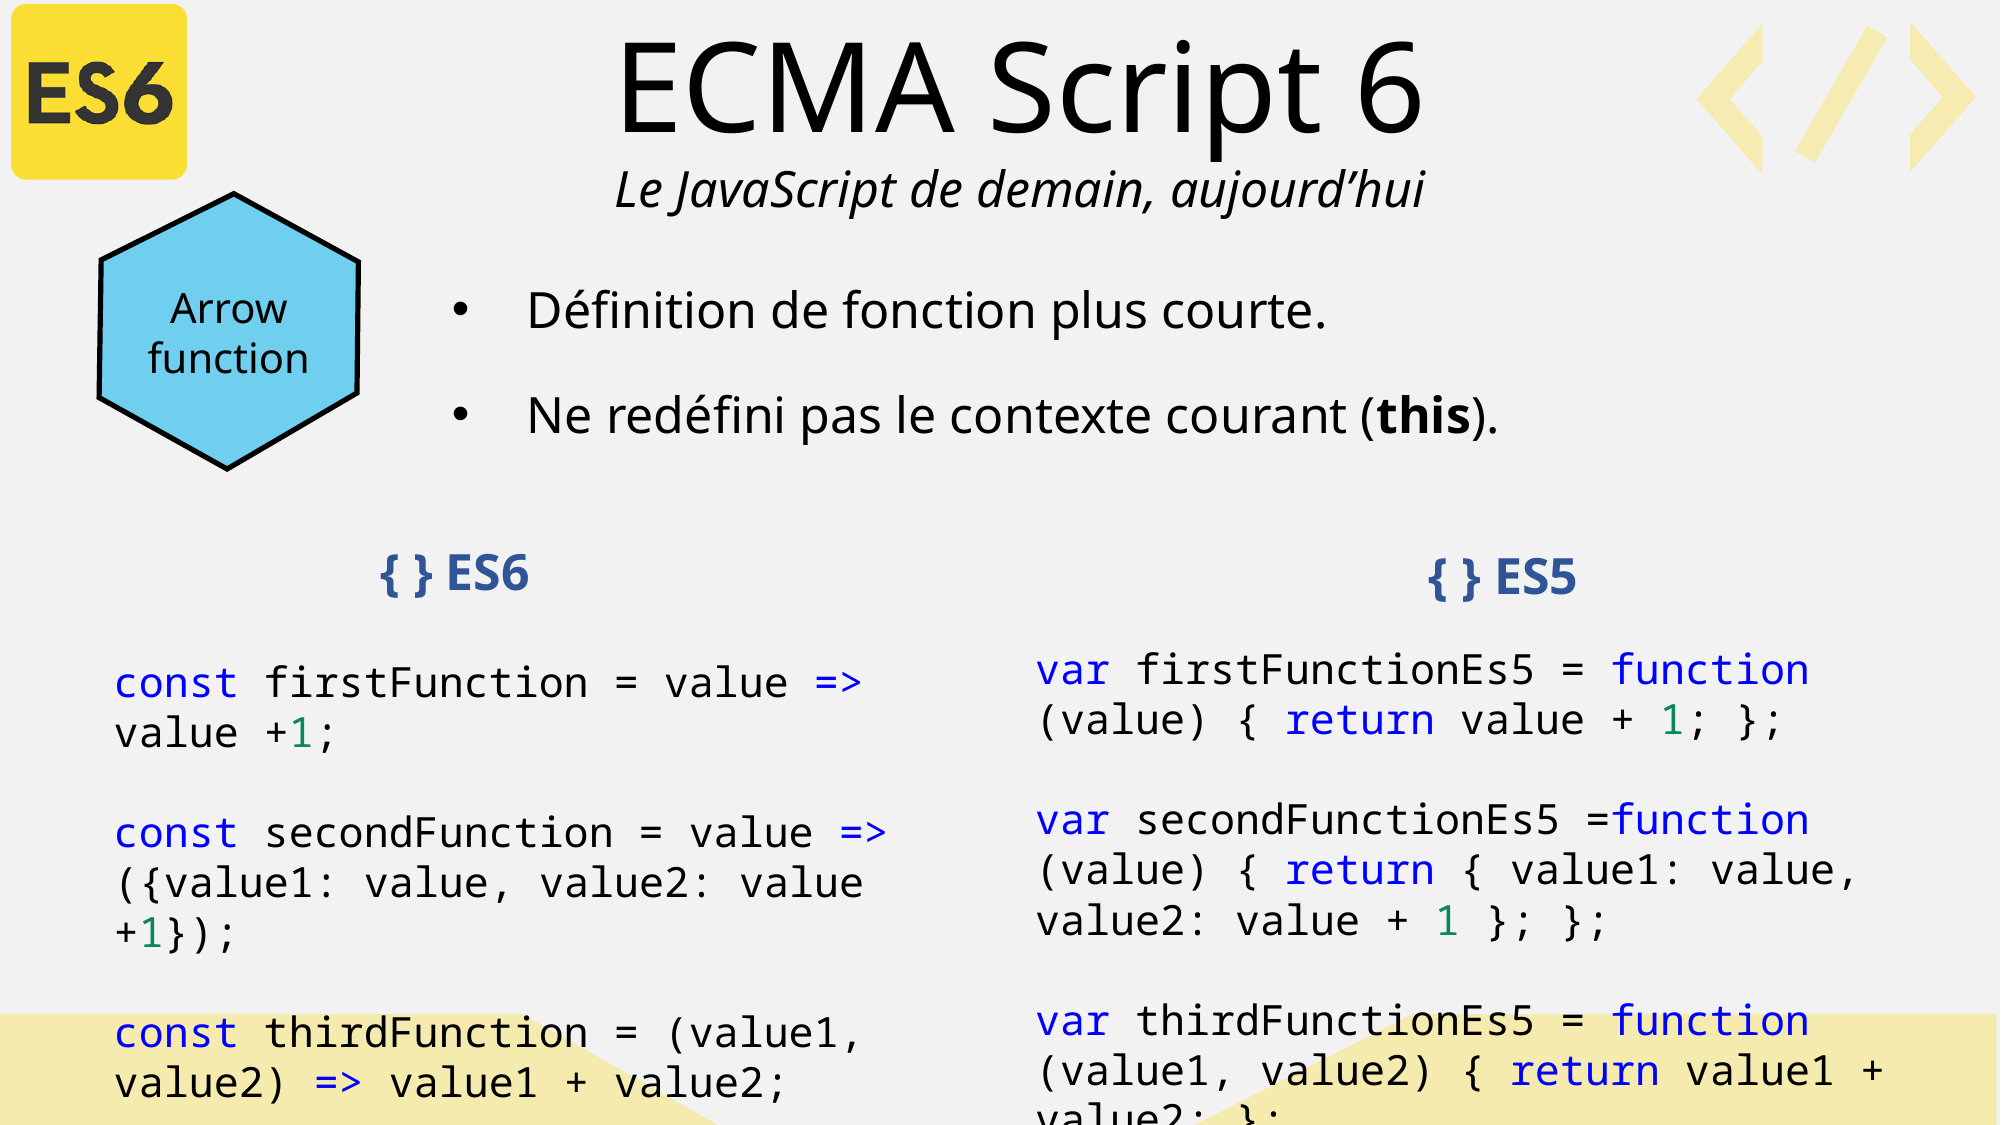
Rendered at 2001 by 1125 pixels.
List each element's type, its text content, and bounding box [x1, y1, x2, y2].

text_box { } ES6 [105, 532, 805, 608]
text_box var firstFunctionEs5 = function (value) { return value + 1; }; var secondFunctionEs5 =function (value) { return { value1: value, value2: value + 1 }; }; var thirdFunctionEs5 = function (value1, value2) { return value1 + value2; }; [1020, 635, 2000, 1125]
text_box { } ES5 [1153, 537, 1854, 613]
text_box const firstFunction = value => value +1; const secondFunction = value => ({value1: value, value2: value +1}); const thirdFunction = (value1, value2) => value1 + value2; [99, 648, 994, 1113]
text_box Définition de fonction plus courte. [437, 270, 1871, 346]
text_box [1194, 1014, 1997, 1125]
text_box Ne redéfini pas le contexte courant (this). [437, 375, 1871, 451]
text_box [1696, 0, 1976, 193]
picture [11, 3, 187, 180]
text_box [0, 1014, 719, 1125]
text_box Arrow function [98, 192, 360, 471]
text_box ECMA Script 6 Le JavaScript de demain, aujourd’hui [303, 0, 1737, 225]
